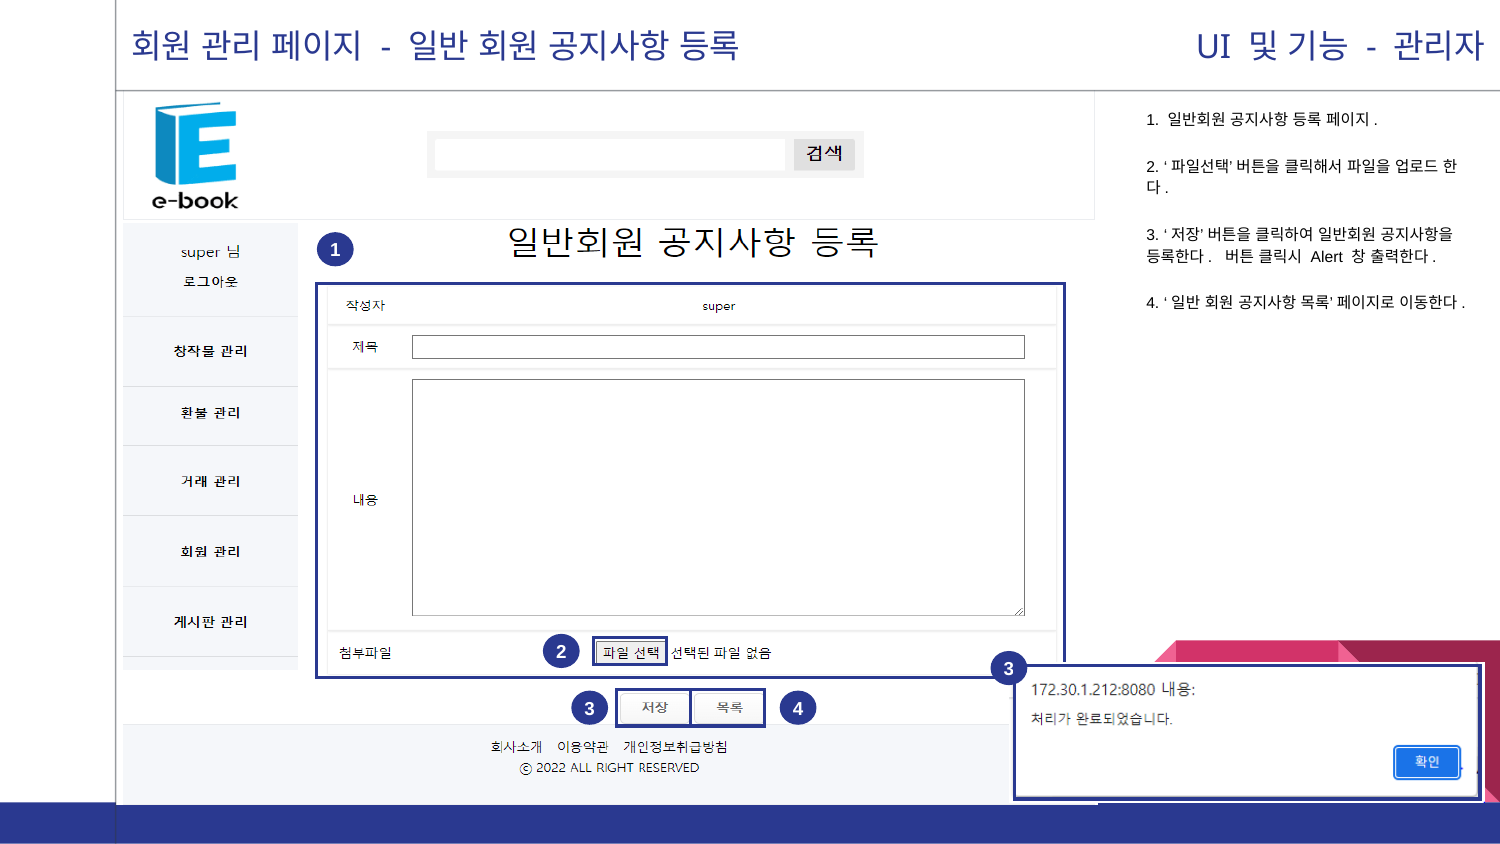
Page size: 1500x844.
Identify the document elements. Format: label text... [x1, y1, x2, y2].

title 회원 관리 페이지 - 일반 회원 공지사항 등록 [116, 0, 833, 87]
picture [116, 91, 1485, 806]
list 1. 일반회원 공지사항 등록 페이지. 2. ‘파일선택’ 버튼을 클릭해서 파일을 업로드 한다. 3. ‘저장’ 버튼을 클릭하여 일반회원 공지사항을 등록한다. 버튼 클릭시 Alert 창 출력한다. 4. ‘일반 회원 공지사항 목록’ 페이지로 이동한다. [1116, 106, 1479, 627]
title UI 및 기능 - 관리자 [1116, 0, 1500, 89]
